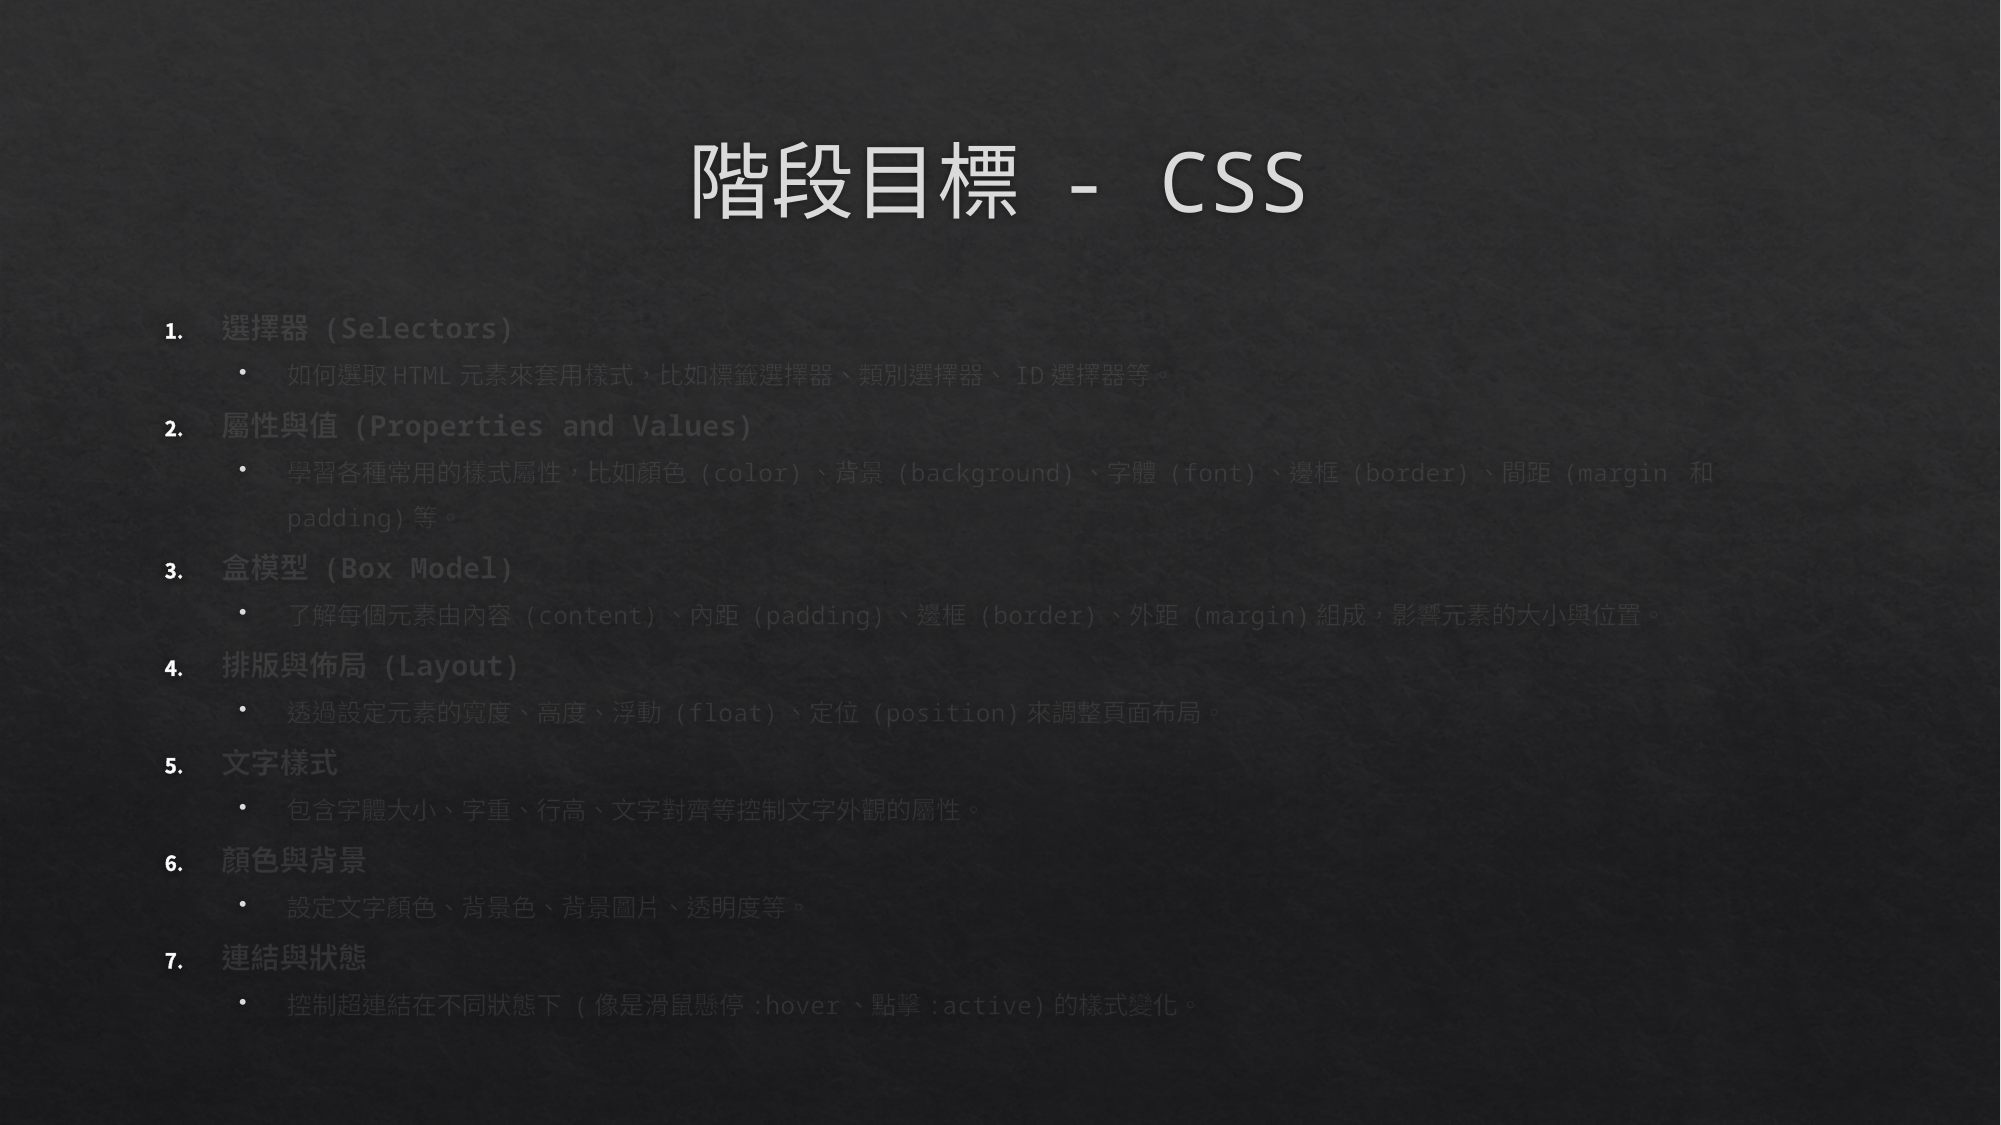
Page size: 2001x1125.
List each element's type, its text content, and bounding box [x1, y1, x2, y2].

title 階段目標 - CSS [149, 99, 1849, 260]
list 選擇器 (Selectors) 如何選取HTML元素來套用樣式，比如標籤選擇器、類別選擇器、ID選擇器等。 屬性與值 (Properties and Values) 學習各種常用的樣式屬性，比如顏色 (color)、背景 (background)、字體 (font)、邊框 (border)、間距 (margin 和 padding)等。 盒模型 (Box Model) 了解每個元素由內容 (content)、內距 (padding)、邊框 (border)、外距 (margin)組成，影響元素的大小與位置。 排版與佈局 (Layout) 透過設定元素的寬度、高度、浮動 (float)、定位 (position)來調整頁面布局。 文字樣式 包含字體大小、字重、行高、文字對齊等控制文字外觀的屬性。 顏色與背景 設定文字顏色、背景色、背景圖片、透明度等。 連結與狀態 控制超連結在不同狀態下 (像是滑鼠懸停:hover、點擊:active)的樣式變化。 [149, 284, 1849, 1047]
